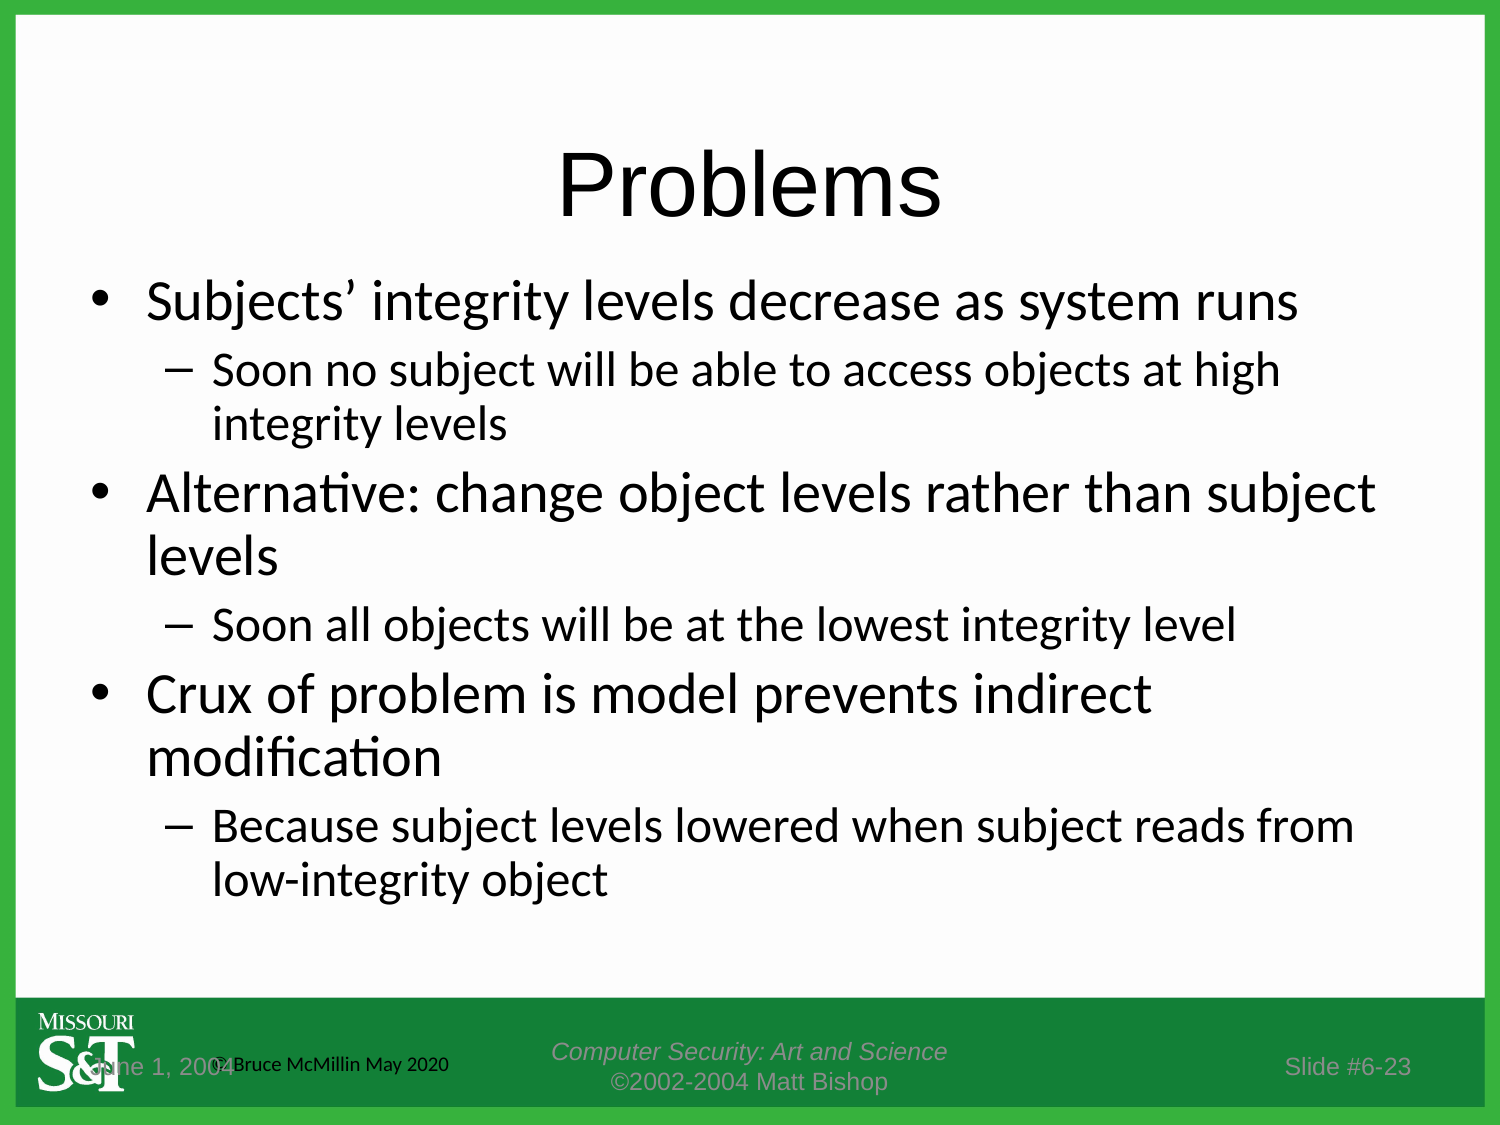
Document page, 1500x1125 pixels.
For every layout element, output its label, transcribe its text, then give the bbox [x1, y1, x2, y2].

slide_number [75, 1035, 425, 1096]
picture [0, 0, 1500, 1125]
title Problems [75, 85, 1425, 262]
footer Computer Security: Art and Science ©2002-2004 Matt Bishop [512, 1035, 988, 1096]
list Subjects’ integrity levels decrease as system runs Soon no subject will be able to access objects at high integrity levels Alternative: change object levels rather than subject levels Soon all objects will be at the lowest integrity level Crux of problem is model prevents indirect modification Because subject levels lowered when subject reads from low-integrity object [75, 262, 1425, 1005]
slide_number Slide #6-23 [1076, 1035, 1427, 1096]
